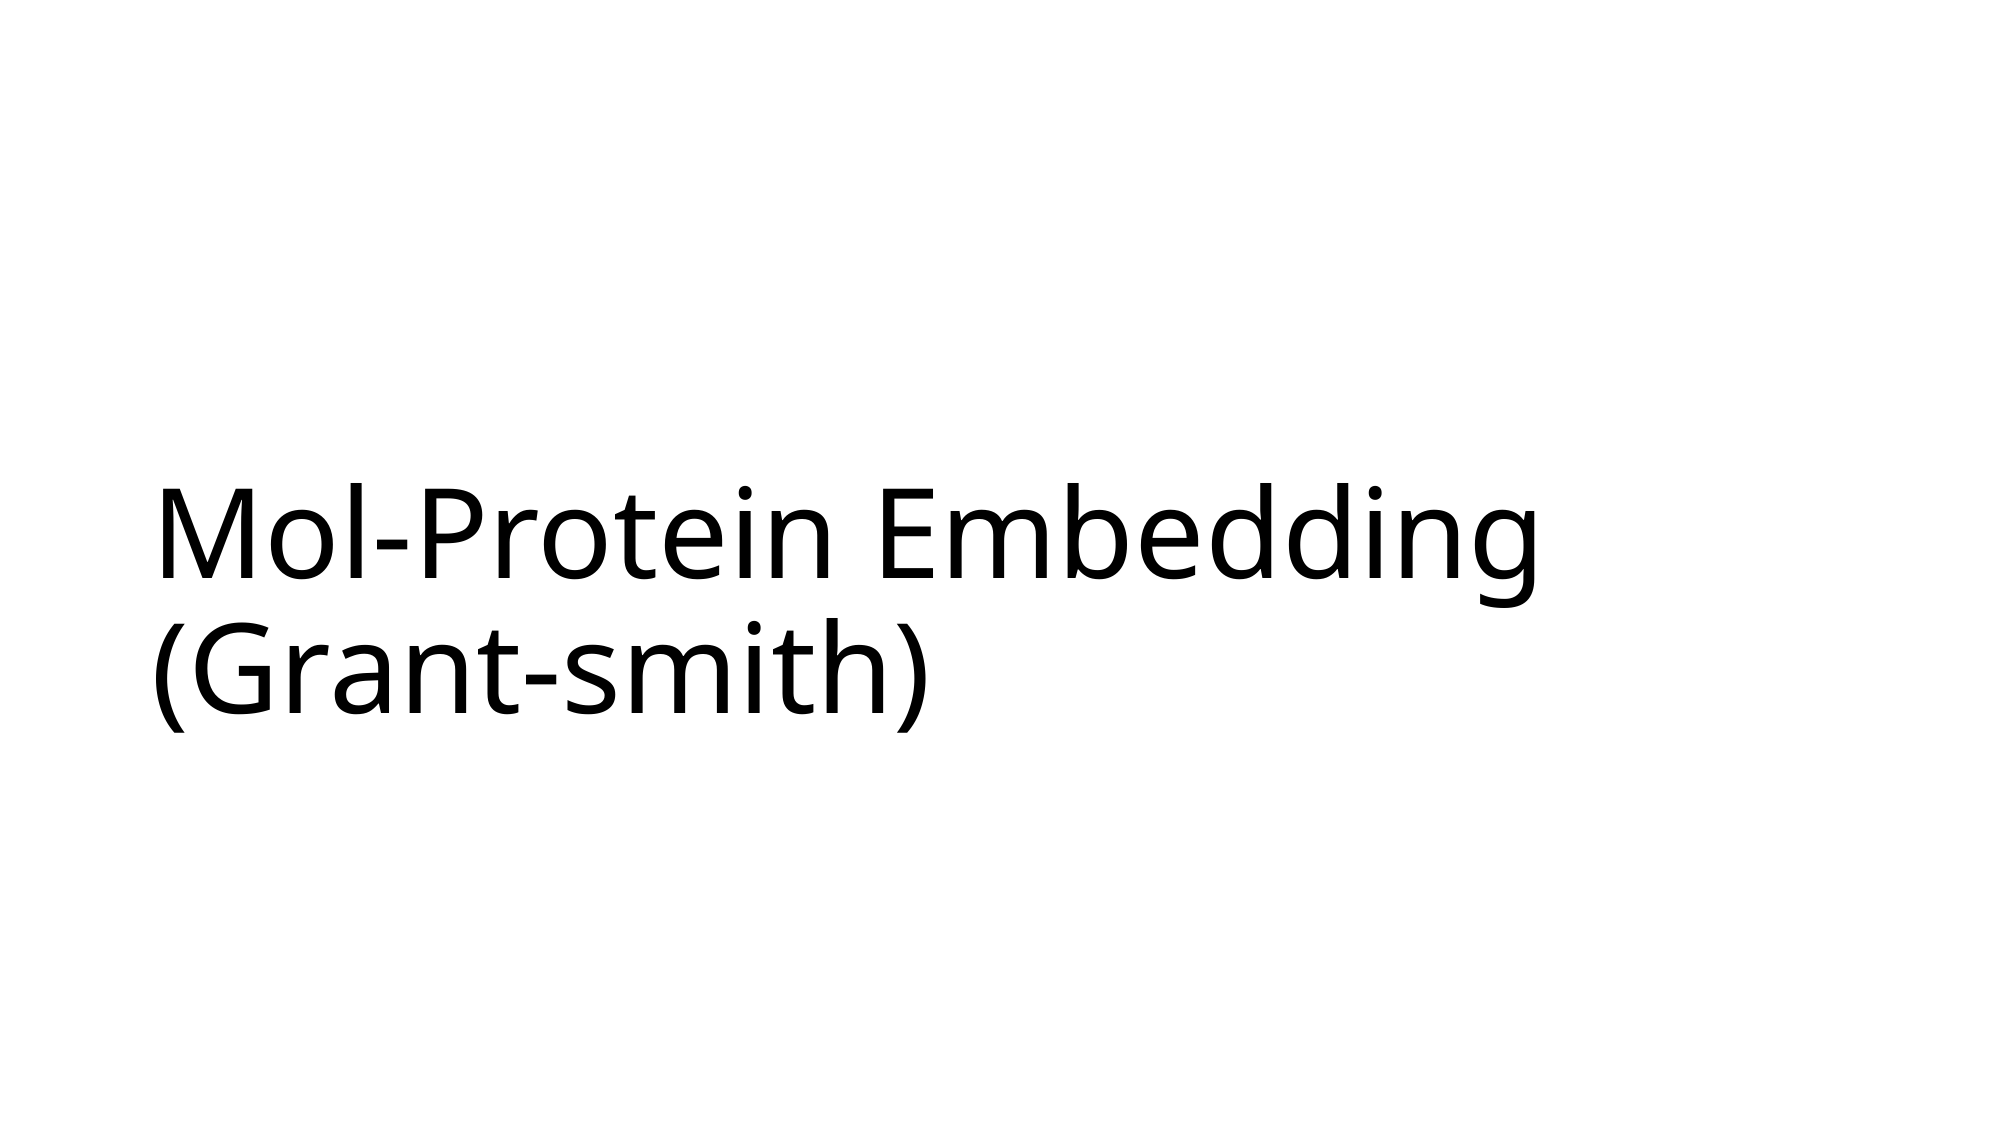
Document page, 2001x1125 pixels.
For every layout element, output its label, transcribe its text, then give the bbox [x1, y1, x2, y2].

title Mol-Protein Embedding (Grant-smith) [136, 280, 1862, 749]
